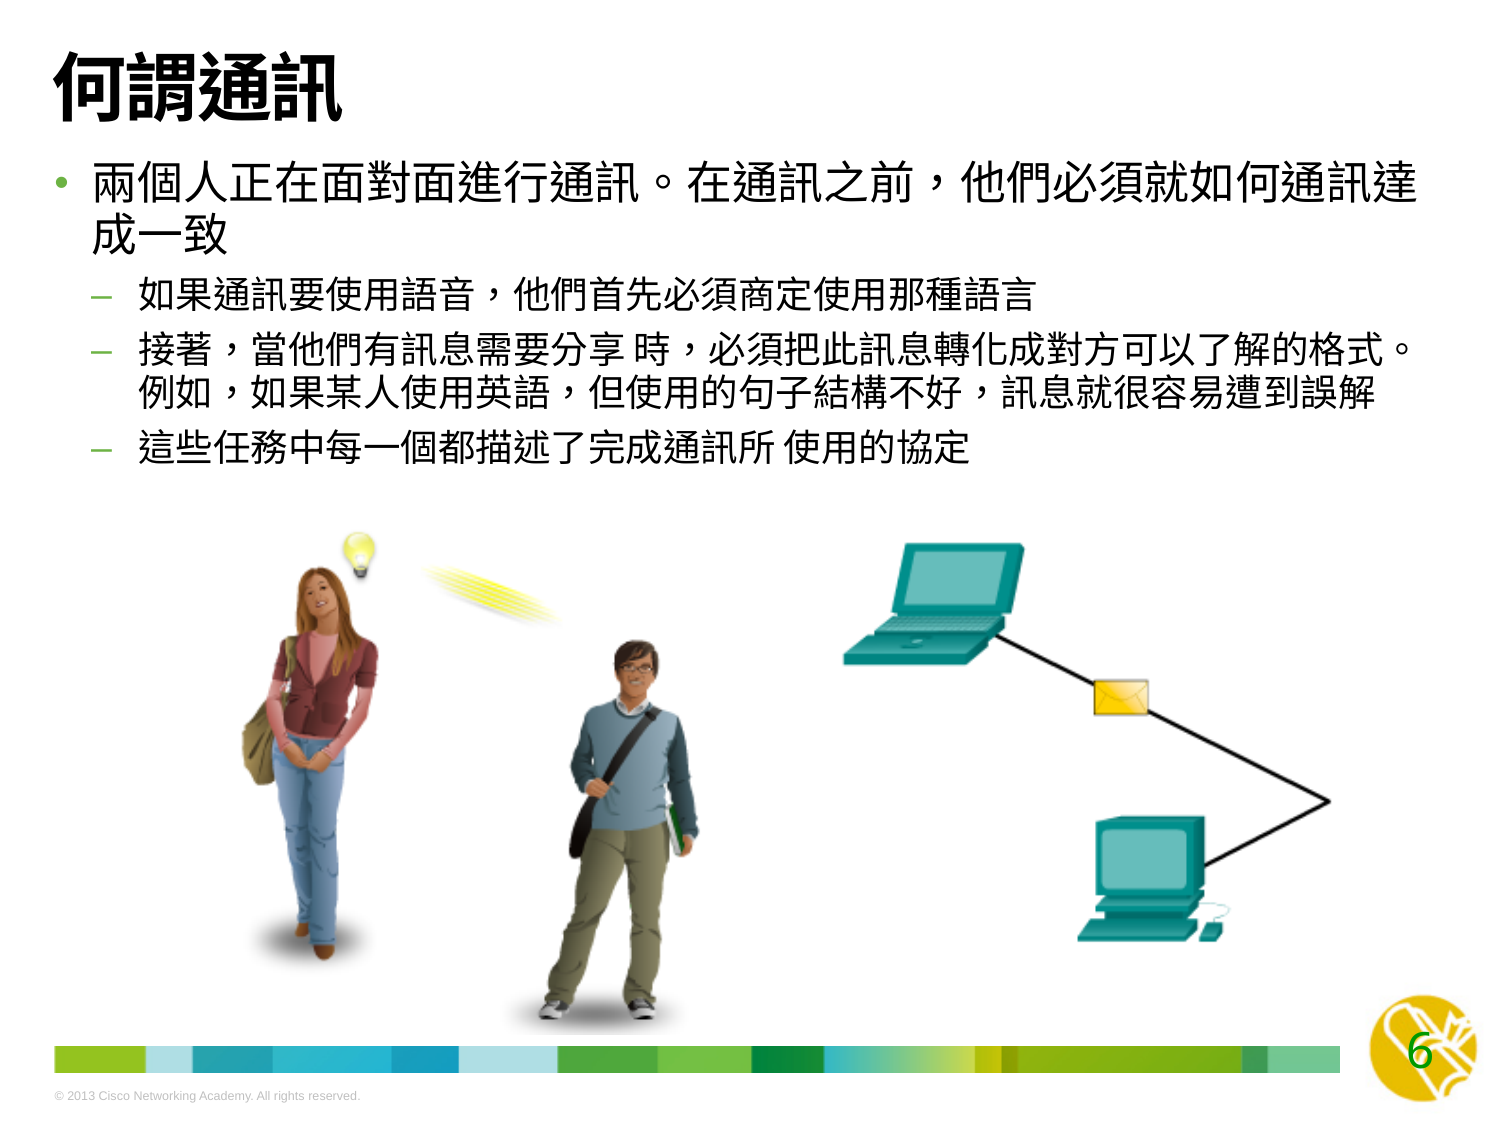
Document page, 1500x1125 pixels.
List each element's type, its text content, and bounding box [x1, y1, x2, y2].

picture [54, 970, 1500, 1125]
title 何謂通訊 [37, 24, 1447, 138]
picture [822, 528, 1343, 960]
picture [1412, 1049, 1427, 1065]
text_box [233, 525, 719, 1036]
list 兩個人正在面對面進行通訊。在通訊之前，他們必須就如何通訊達成一致 如果通訊要使用語音，他們首先必須商定使用那種語言 接著，當他們有訊息需要分享 時，必須把此訊息轉化成對方可以了解的格式。例如，如果某人使用英語，但使用的句子結構不好，訊息就很容易遭到誤解 這些任務中每一個都描述了完成通訊所 使用的協定 [39, 149, 1447, 1035]
